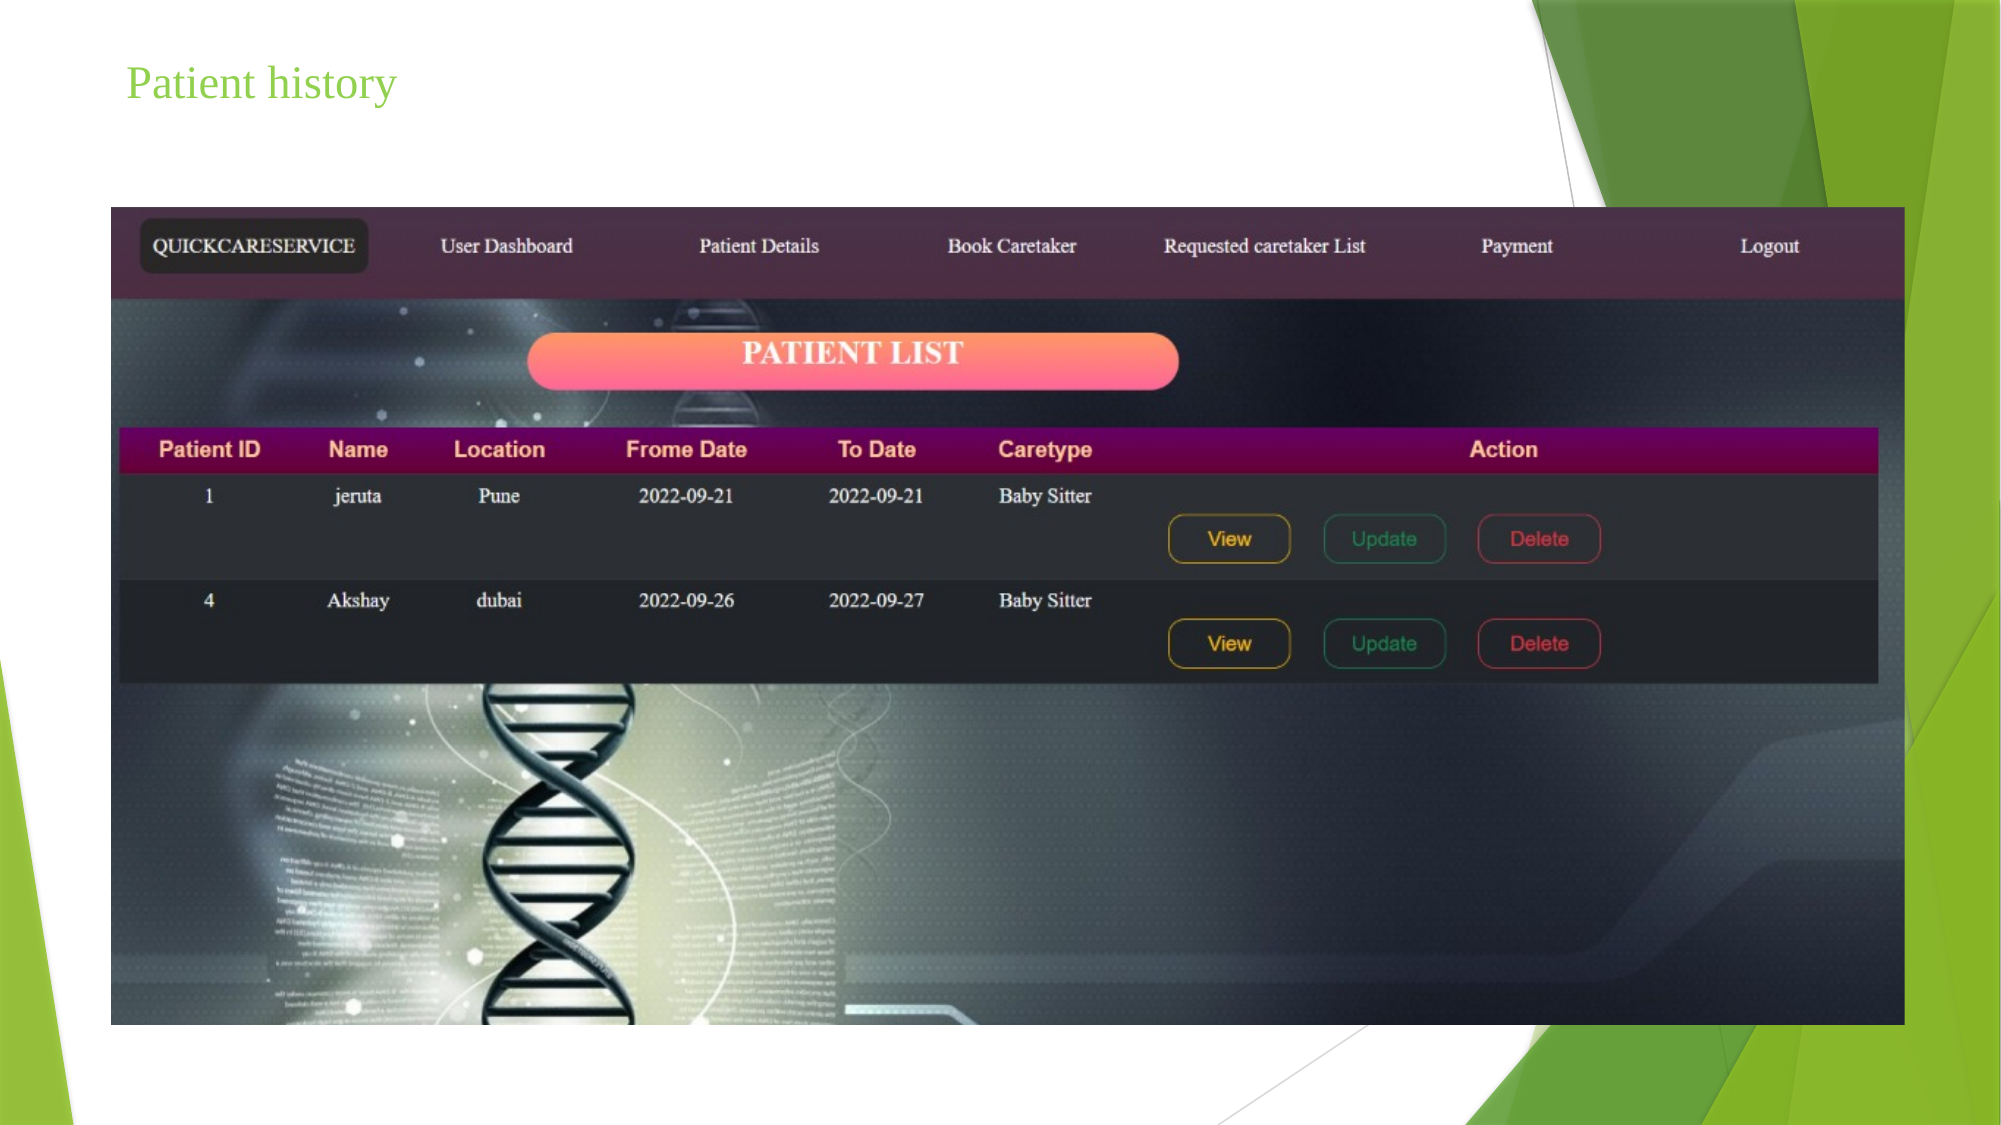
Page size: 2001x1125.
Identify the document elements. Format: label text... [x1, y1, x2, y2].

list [110, 207, 1906, 1026]
title Patient history [111, 43, 1905, 163]
